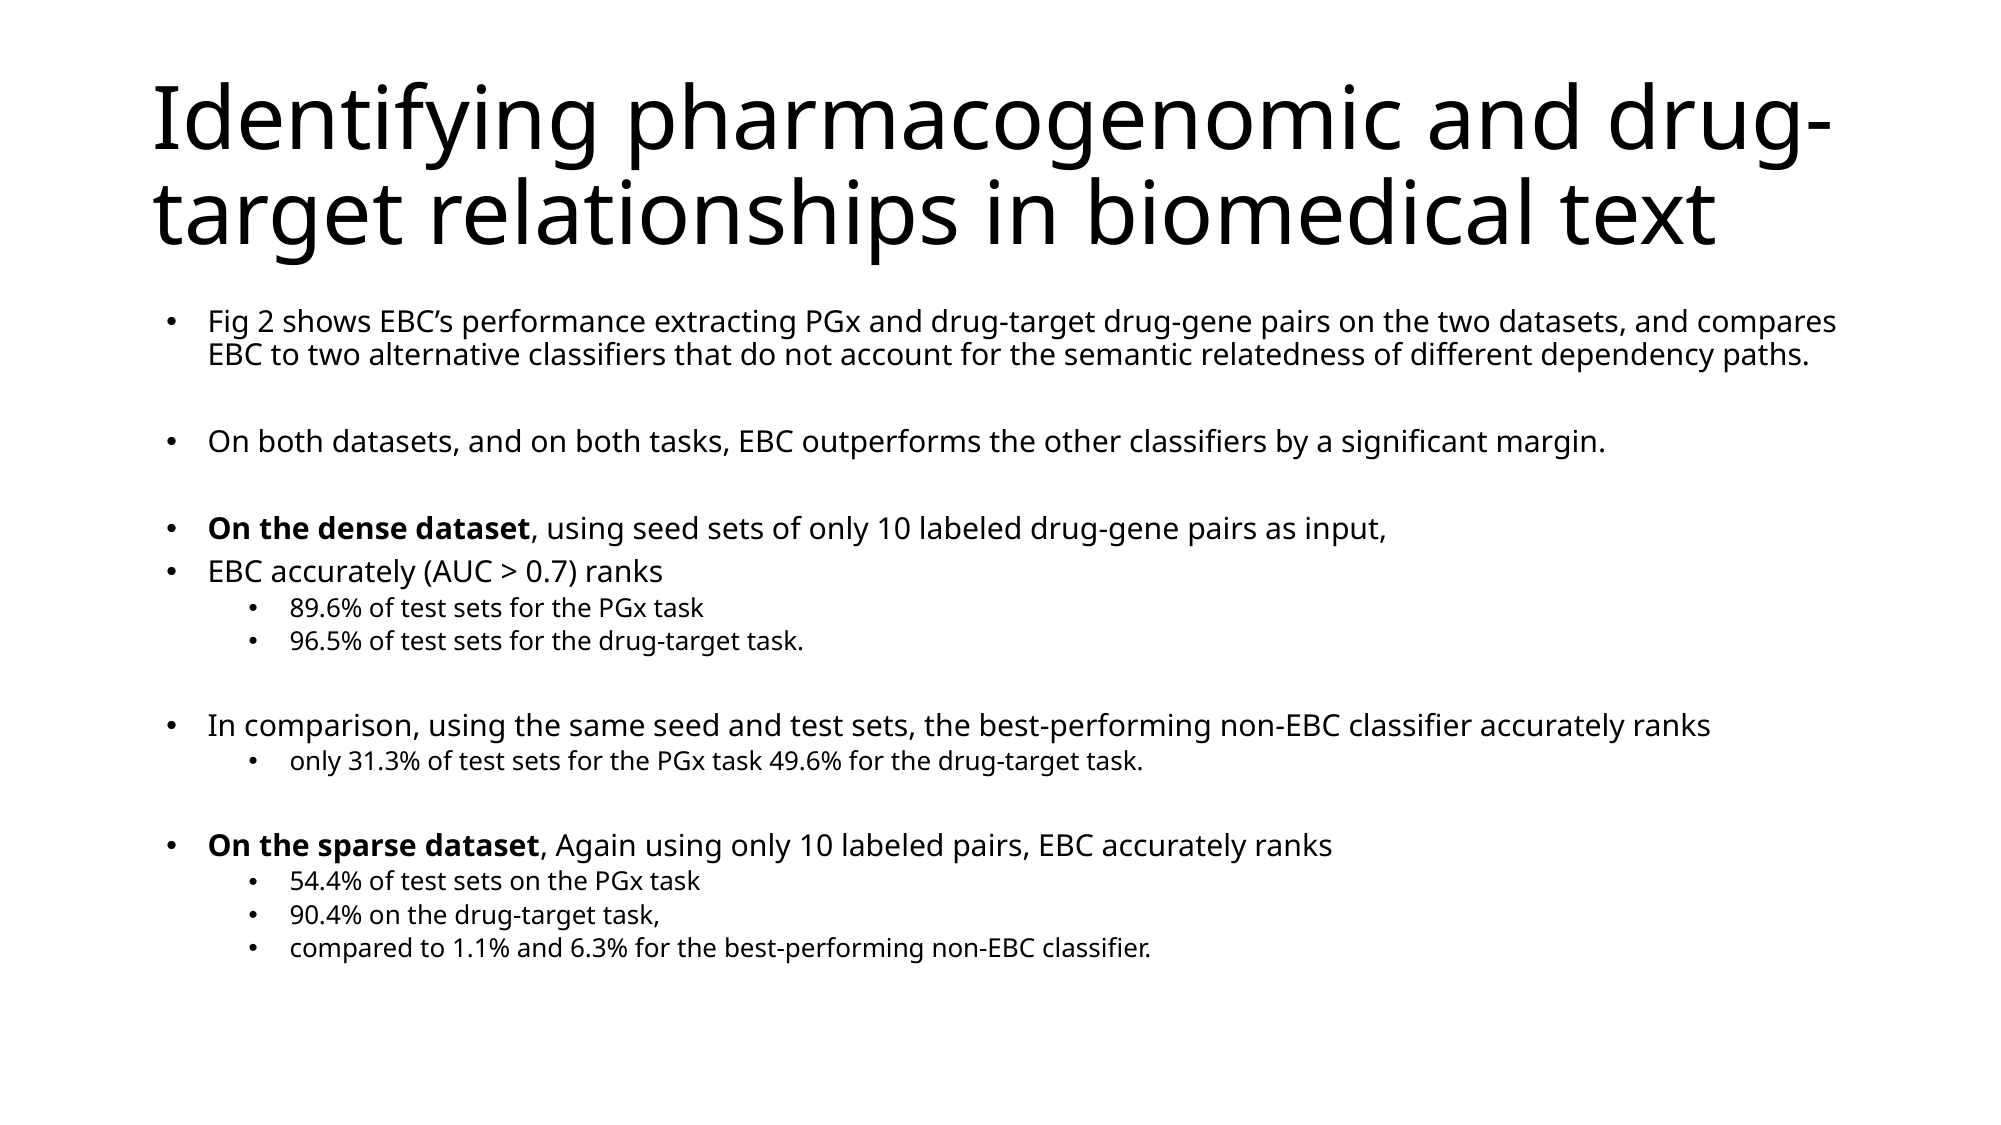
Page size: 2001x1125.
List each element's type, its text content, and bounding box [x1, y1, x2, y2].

title Identifying pharmacogenomic and drug-target relationships in biomedical text [137, 59, 1863, 278]
list Fig 2 shows EBC’s performance extracting PGx and drug-target drug-gene pairs on the two datasets, and compares EBC to two alternative classifiers that do not account for the semantic relatedness of different dependency paths. On both datasets, and on both tasks, EBC outperforms the other classifiers by a significant margin. On the dense dataset, using seed sets of only 10 labeled drug-gene pairs as input, EBC accurately (AUC > 0.7) ranks 89.6% of test sets for the PGx task 96.5% of test sets for the drug-target task. In comparison, using the same seed and test sets, the best-performing non-EBC classifier accurately ranks only 31.3% of test sets for the PGx task 49.6% for the drug-target task. On the sparse dataset, Again using only 10 labeled pairs, EBC accurately ranks 54.4% of test sets on the PGx task 90.4% on the drug-target task, compared to 1.1% and 6.3% for the best-performing non-EBC classifier. [151, 299, 1863, 1014]
